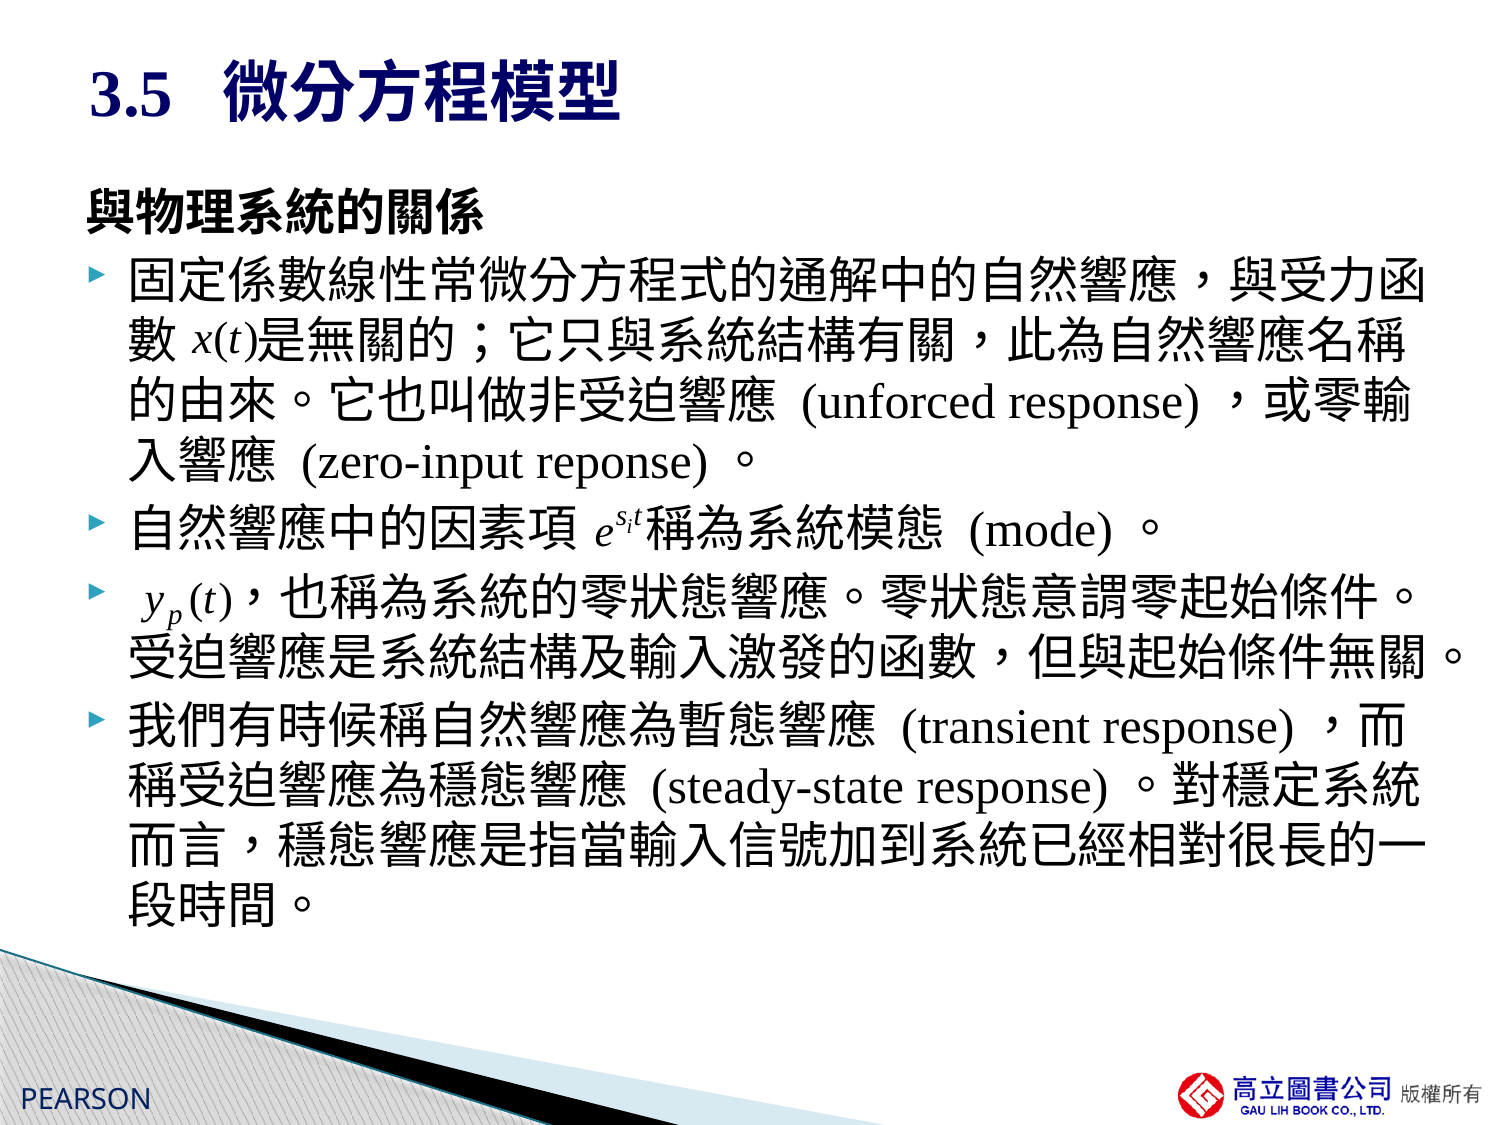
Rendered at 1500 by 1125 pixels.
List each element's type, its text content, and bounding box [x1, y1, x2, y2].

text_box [132, 566, 243, 643]
picture [1178, 1065, 1500, 1125]
list 與物理系統的關係 固定係數線性常微分方程式的通解中的自然響應，與受力函數 是無關的；它只與系統結構有關，此為自然響應名稱的由來。它也叫做非受迫響應 (unforced response)，或零輸入響應 (zero-input reponse)。 自然響應中的因素項 稱為系統模態 (mode)。 ，也稱為系統的零狀態響應。零狀態意謂零起始條件。受迫響應是系統結構及輸入激發的函數，但與起始條件無關。 我們有時候稱自然響應為暫態響應 (transient response)，而稱受迫響應為穩態響應 (steady-state response)。對穩定系統而言，穩態響應是指當輸入信號加到系統已經相對很長的一段時間。 [53, 172, 1459, 1052]
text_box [177, 310, 278, 376]
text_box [583, 491, 668, 568]
title 3.5 微分方程模型 [75, 30, 1425, 149]
